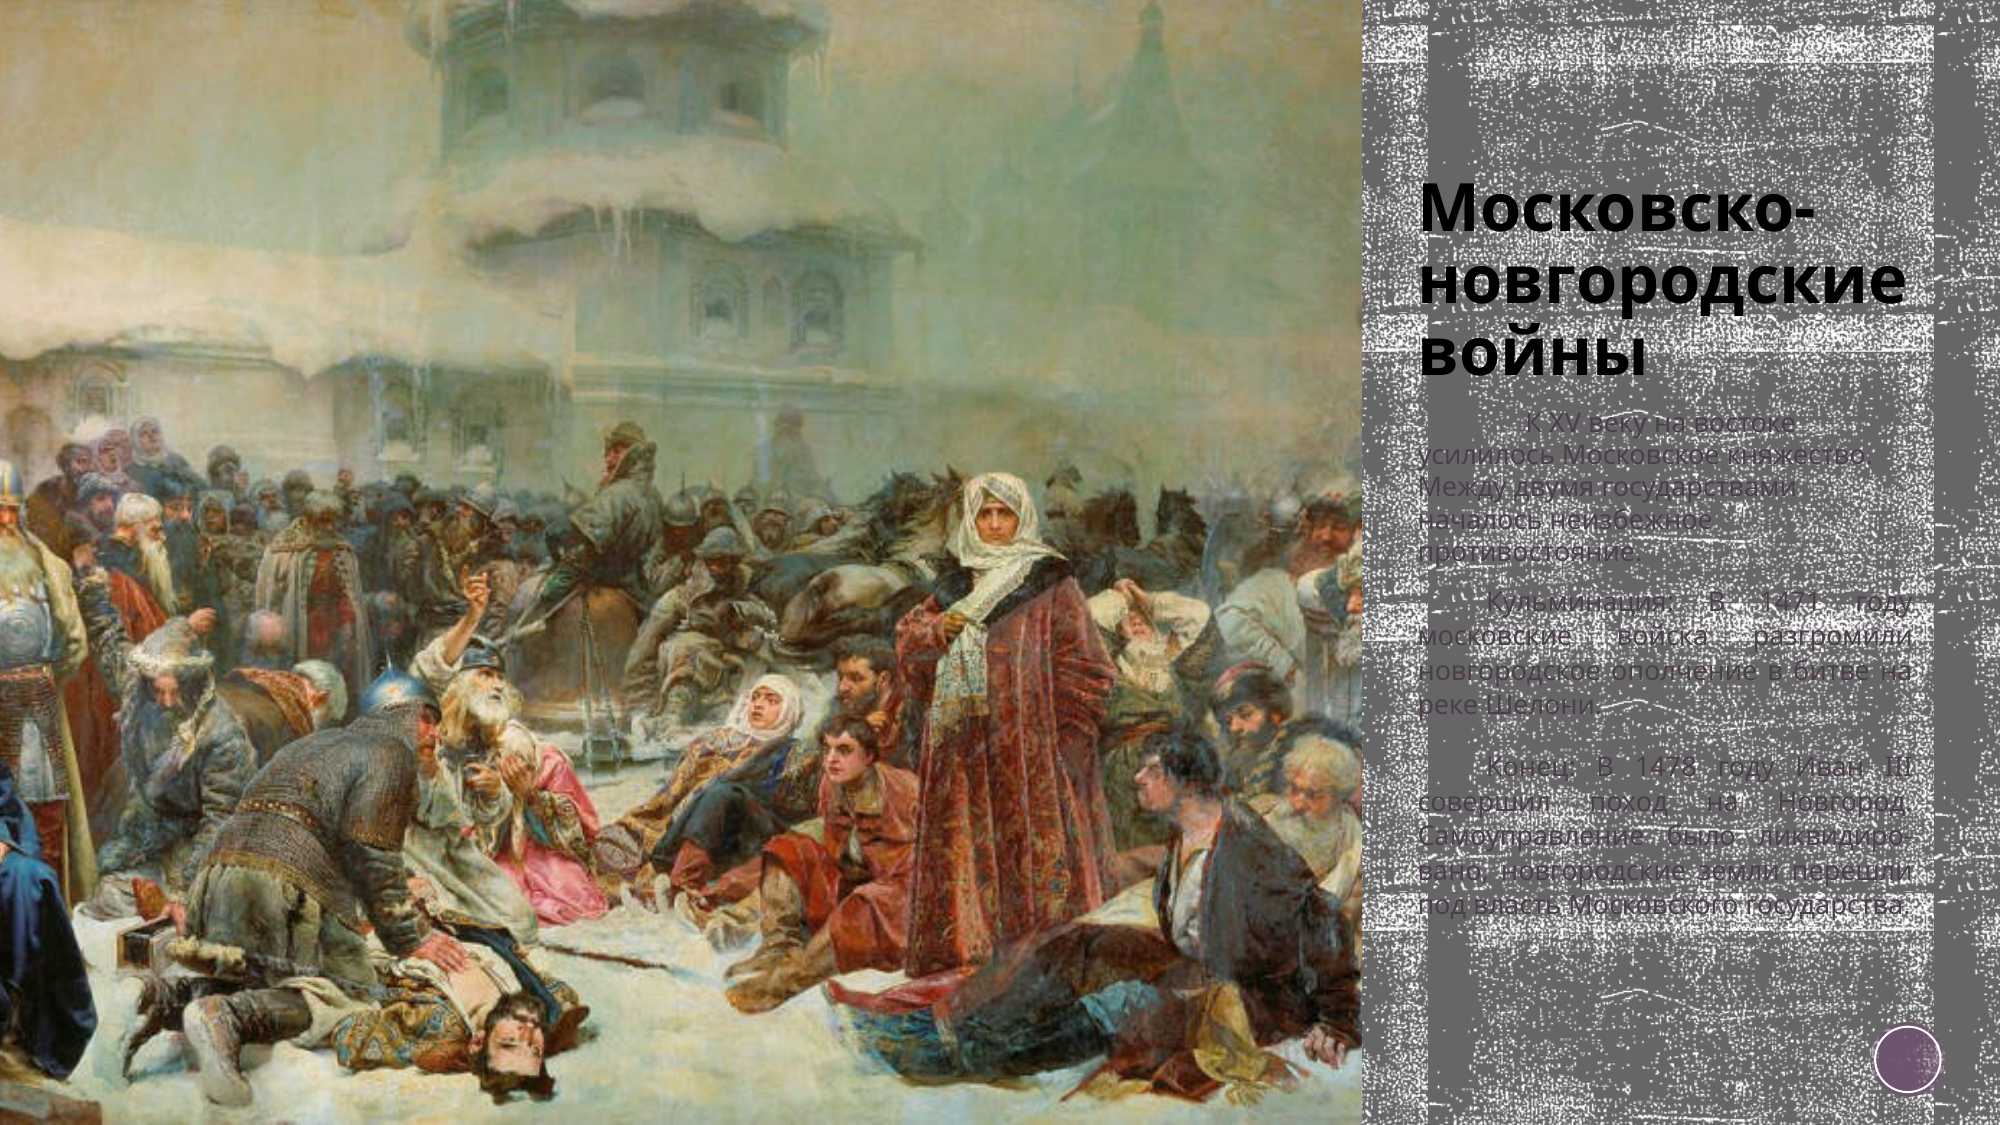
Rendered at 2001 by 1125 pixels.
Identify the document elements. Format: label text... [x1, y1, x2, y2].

picture [0, 0, 1363, 1125]
title Московско-новгородские войны [1402, 112, 1928, 397]
list К XV веку на востоке усилилось Московское княжество. Между двумя государствами началось неизбежное противостояние. Кульминация: В 1471 году московские войска разгромили новгородское ополчение в битве на реке Шелони. Конец: В 1478 году Иван III совершил поход на Новгород. Самоуправление было ликвидиро-вано, новгородские земли перешли под власть Московского государства. [1402, 397, 1928, 938]
